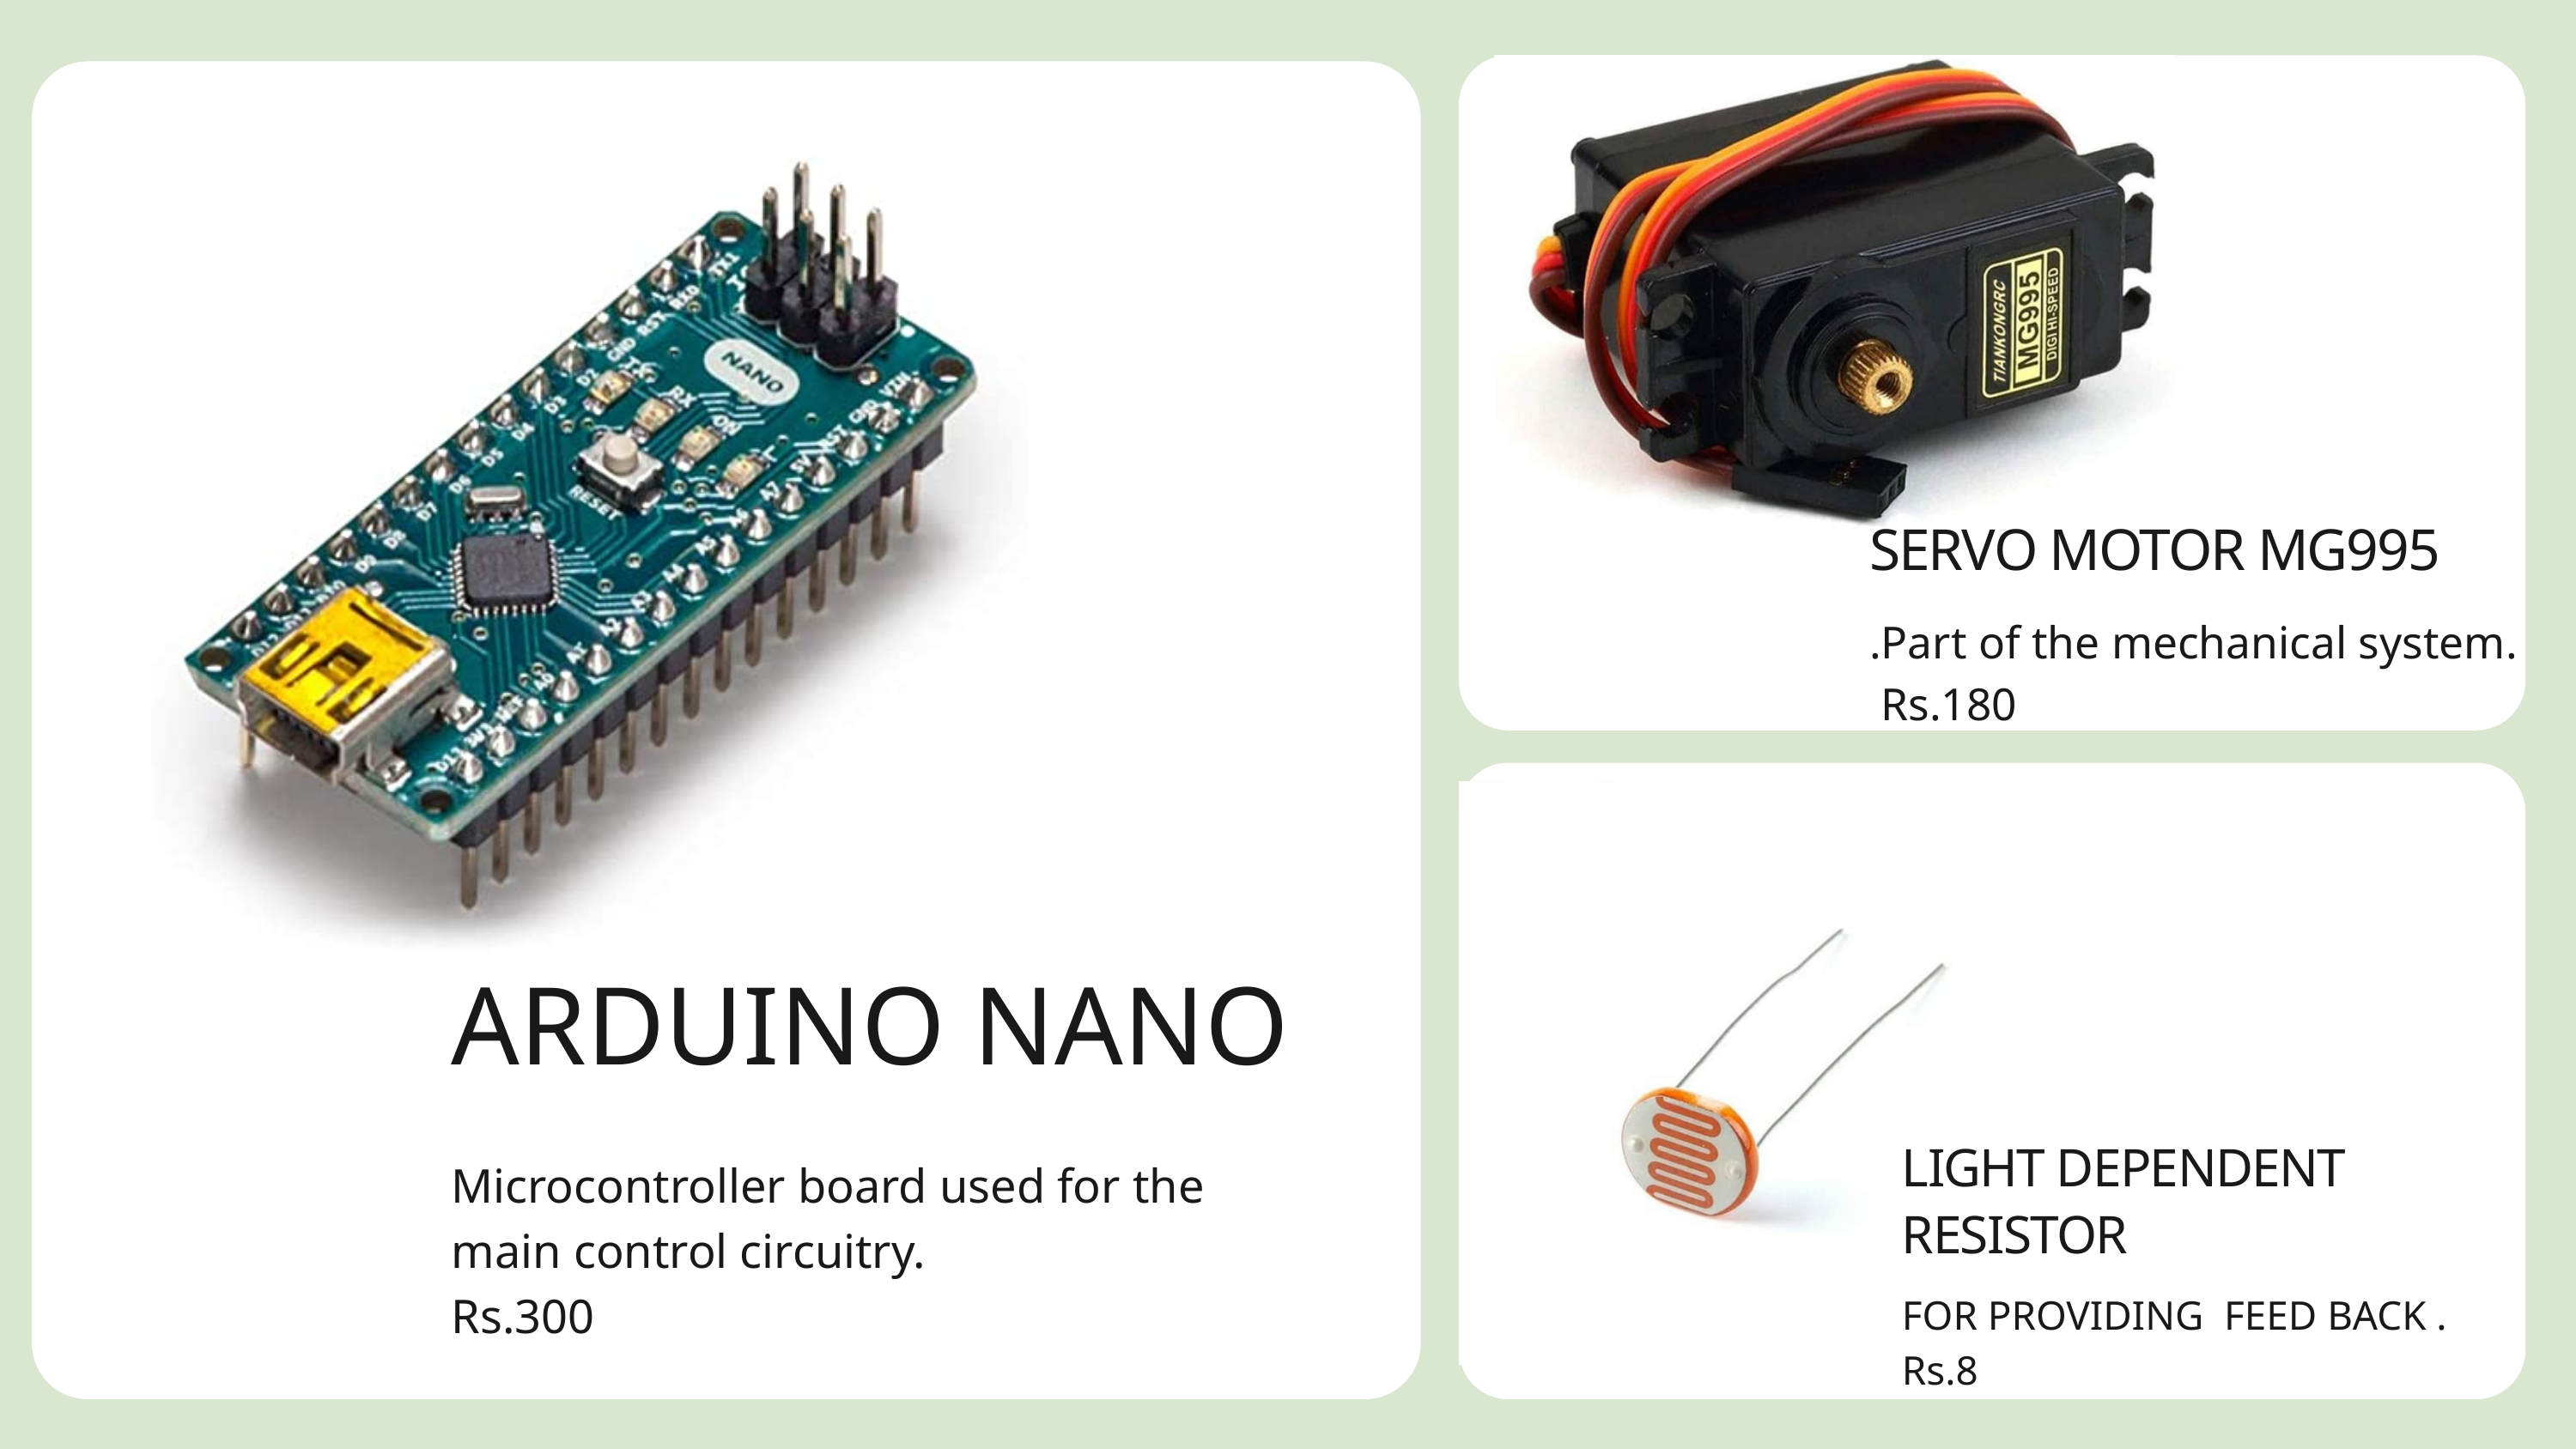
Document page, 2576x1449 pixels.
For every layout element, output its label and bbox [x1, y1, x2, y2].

text_box [31, 61, 1421, 1400]
text_box [451, 954, 1421, 1401]
text_box [1868, 511, 2576, 724]
text_box [1458, 762, 2526, 1400]
text_box [1901, 1131, 2526, 1390]
text_box [1458, 55, 2526, 731]
